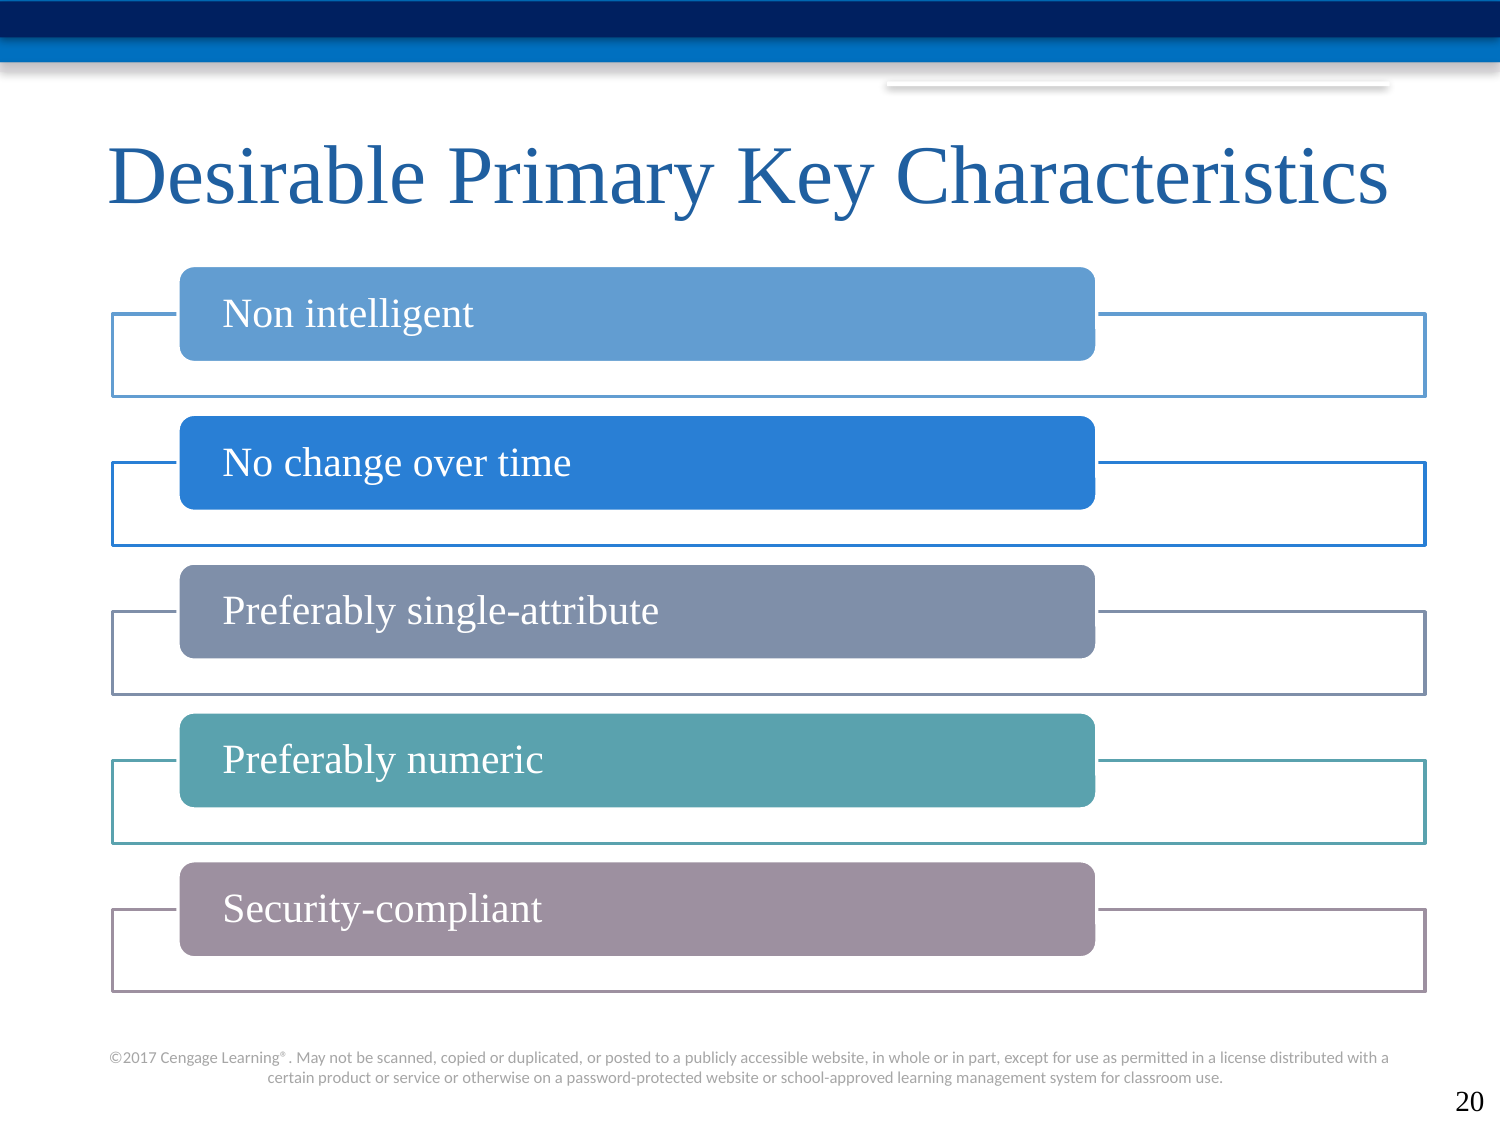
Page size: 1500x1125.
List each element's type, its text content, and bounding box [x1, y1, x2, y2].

slide_number 20 [1425, 1074, 1500, 1125]
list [112, 257, 1426, 1001]
title Desirable Primary Key Characteristics [75, 82, 1425, 258]
